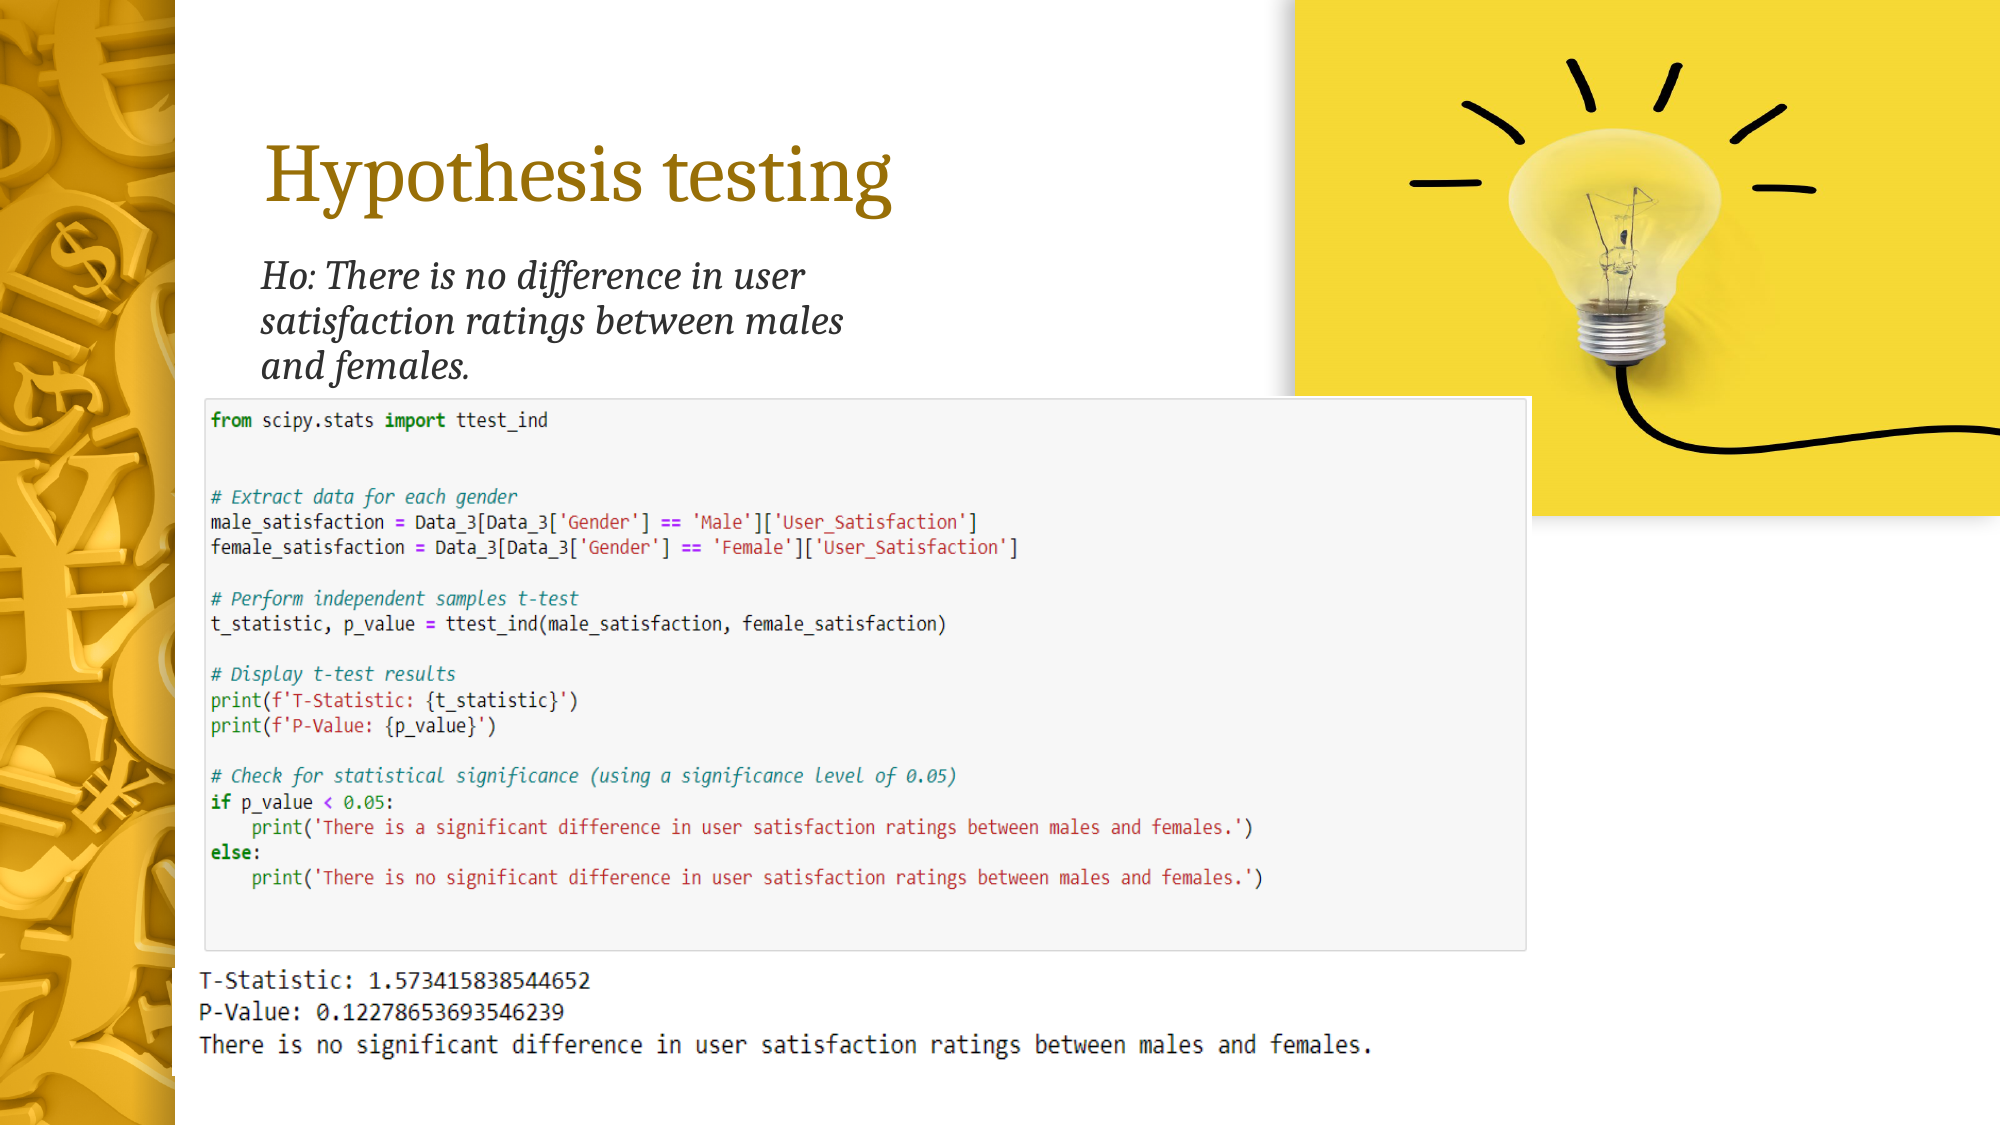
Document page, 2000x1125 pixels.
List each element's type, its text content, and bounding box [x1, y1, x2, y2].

title Hypothesis testing [249, 112, 925, 225]
picture [0, 0, 1414, 1125]
picture [196, 0, 2000, 961]
list Ho: There is no difference in user satisfaction ratings between males and females. [245, 245, 921, 396]
